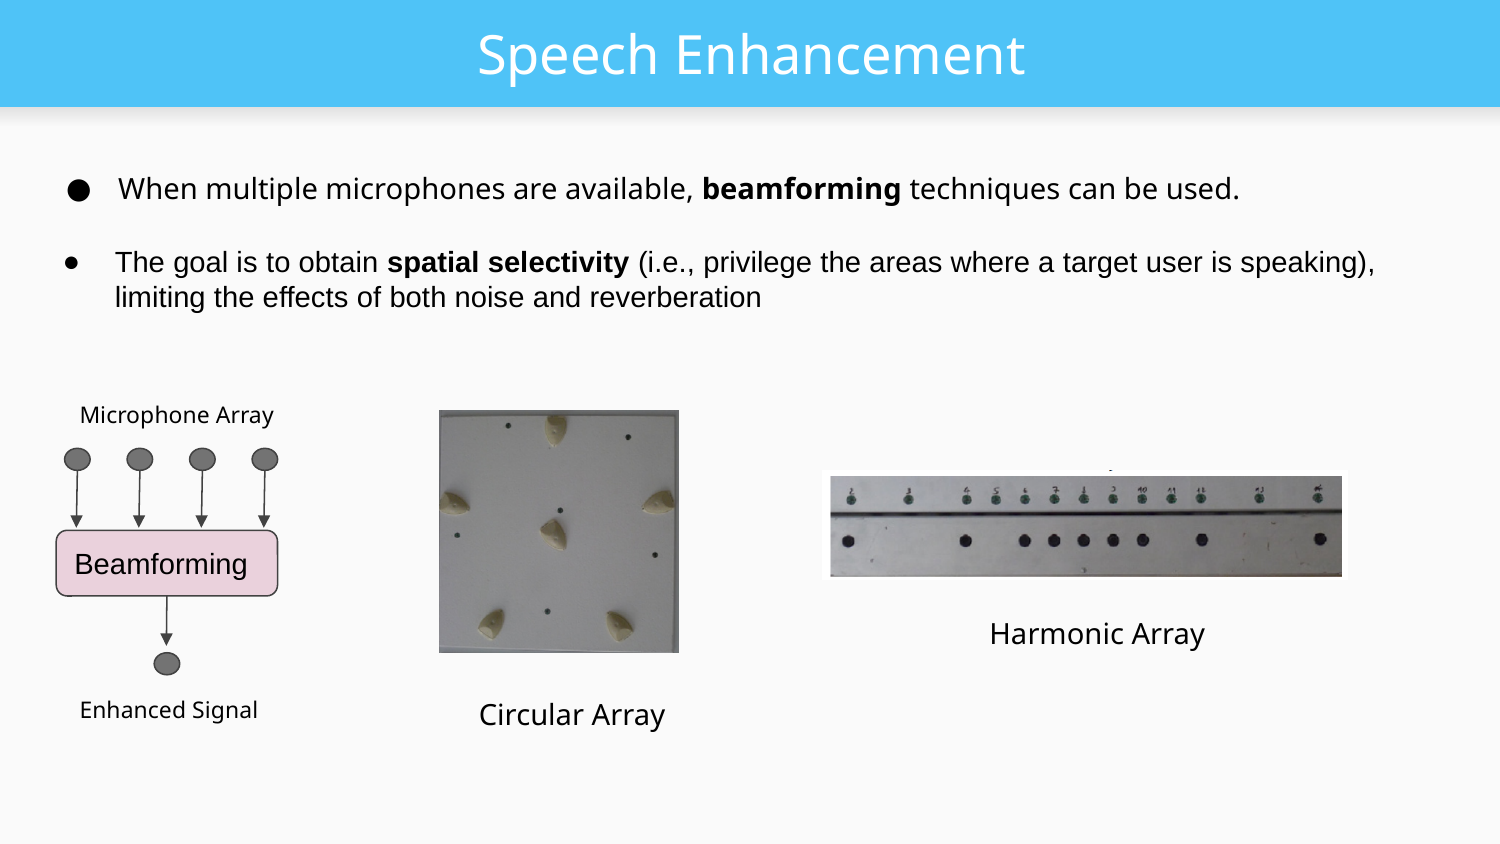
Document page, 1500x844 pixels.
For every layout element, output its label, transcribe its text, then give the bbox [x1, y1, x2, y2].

picture [439, 410, 679, 653]
text_box [252, 448, 278, 471]
text_box The goal is to obtain spatial selectivity (i.e., privilege the areas where a target user is speaking), limiting the effects of both noise and reverberation [24, 228, 1418, 329]
title Speech Enhancement [27, 3, 1476, 102]
text_box Harmonic Array [974, 600, 1246, 666]
text_box [127, 448, 153, 471]
picture [821, 469, 1349, 580]
text_box Microphone Array [64, 386, 422, 442]
text_box Beamforming [56, 530, 278, 596]
text_box Circular Array [463, 681, 686, 747]
text_box [154, 652, 180, 675]
text_box When multiple microphones are available, beamforming techniques can be used. [28, 155, 1417, 221]
text_box [64, 448, 91, 471]
text_box [189, 448, 216, 471]
text_box Enhanced Signal [64, 681, 422, 737]
